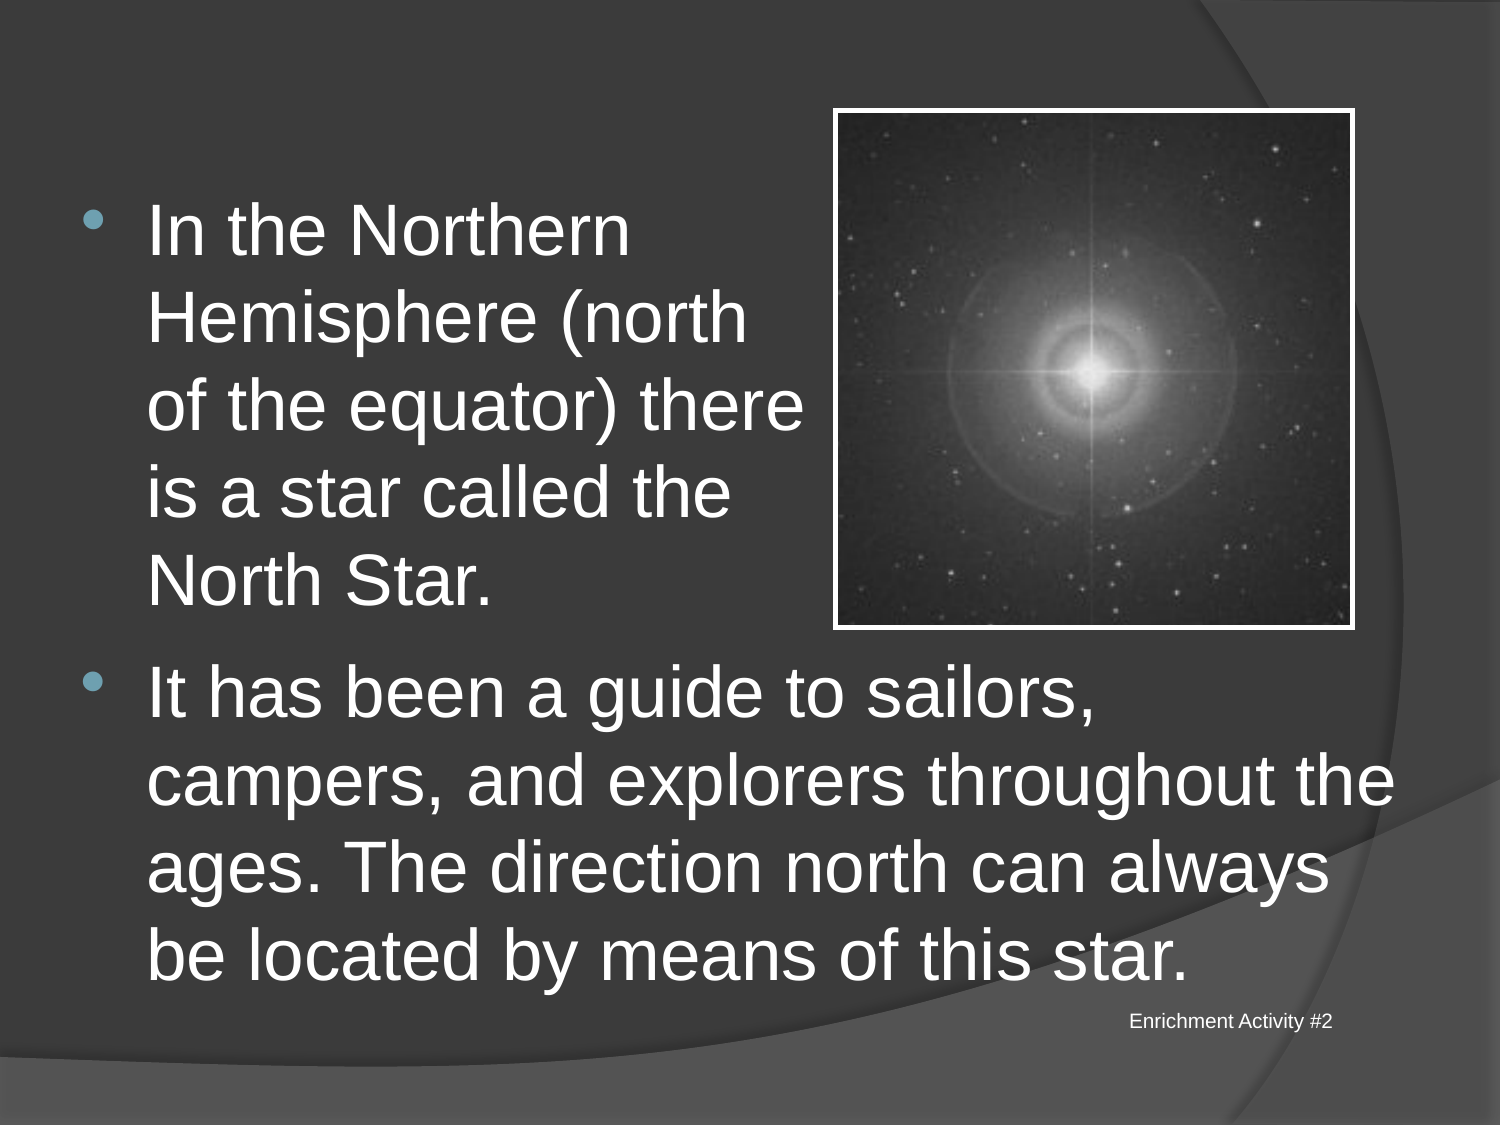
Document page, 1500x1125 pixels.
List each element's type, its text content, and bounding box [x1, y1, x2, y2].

text_box It has been a guide to sailors, campers, and explorers throughout the ages. The direction north can always be located by means of this star. [62, 637, 1425, 1013]
picture [837, 112, 1351, 626]
list In the Northern Hemisphere (north of the equator) there is a star called the North Star. [62, 174, 825, 625]
text_box Enrichment Activity #2 [1114, 1013, 1348, 1040]
